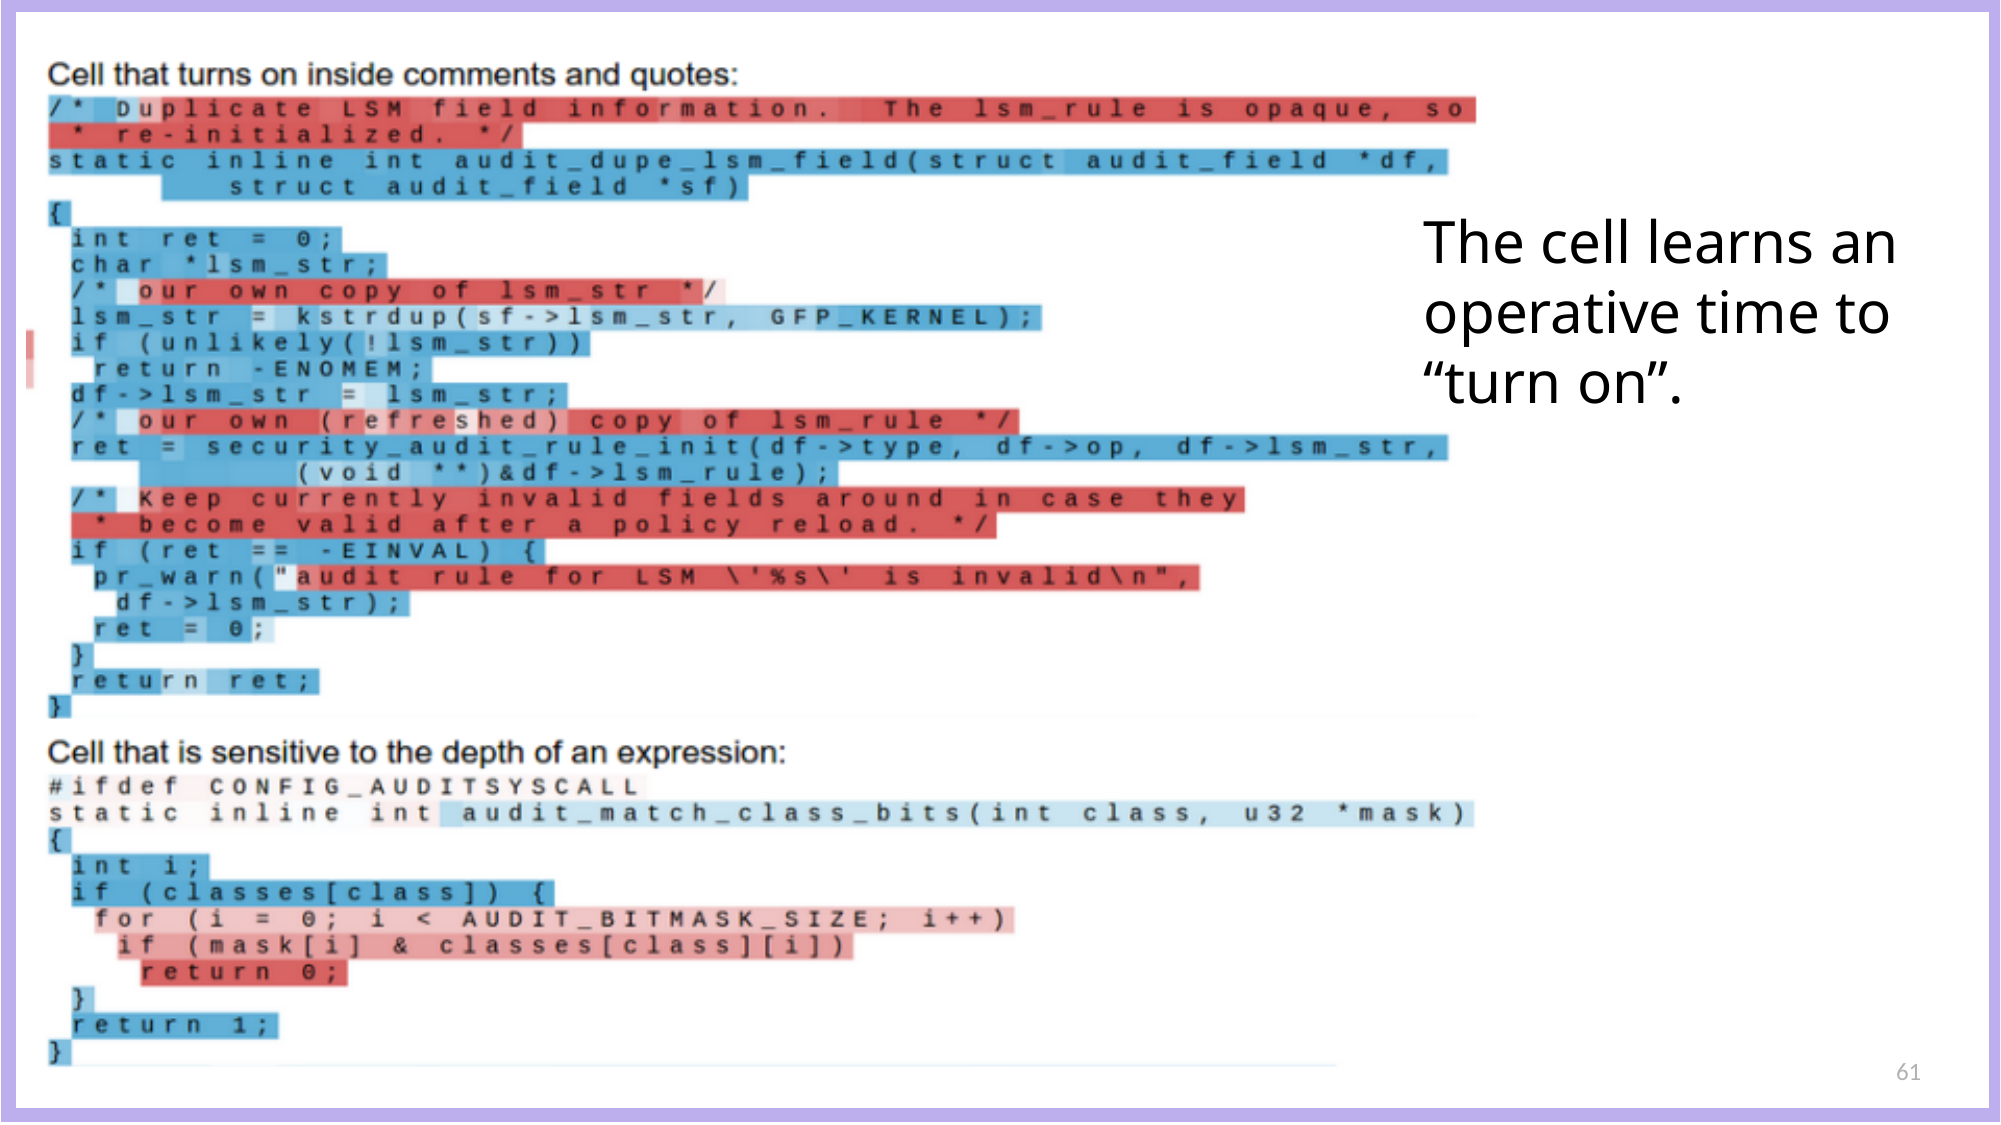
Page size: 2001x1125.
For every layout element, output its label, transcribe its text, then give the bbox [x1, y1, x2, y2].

slide_number 61 [1486, 1040, 1937, 1101]
text_box The cell learns an operative time to “turn on”. [1487, 198, 1937, 423]
picture [26, 37, 1487, 1088]
